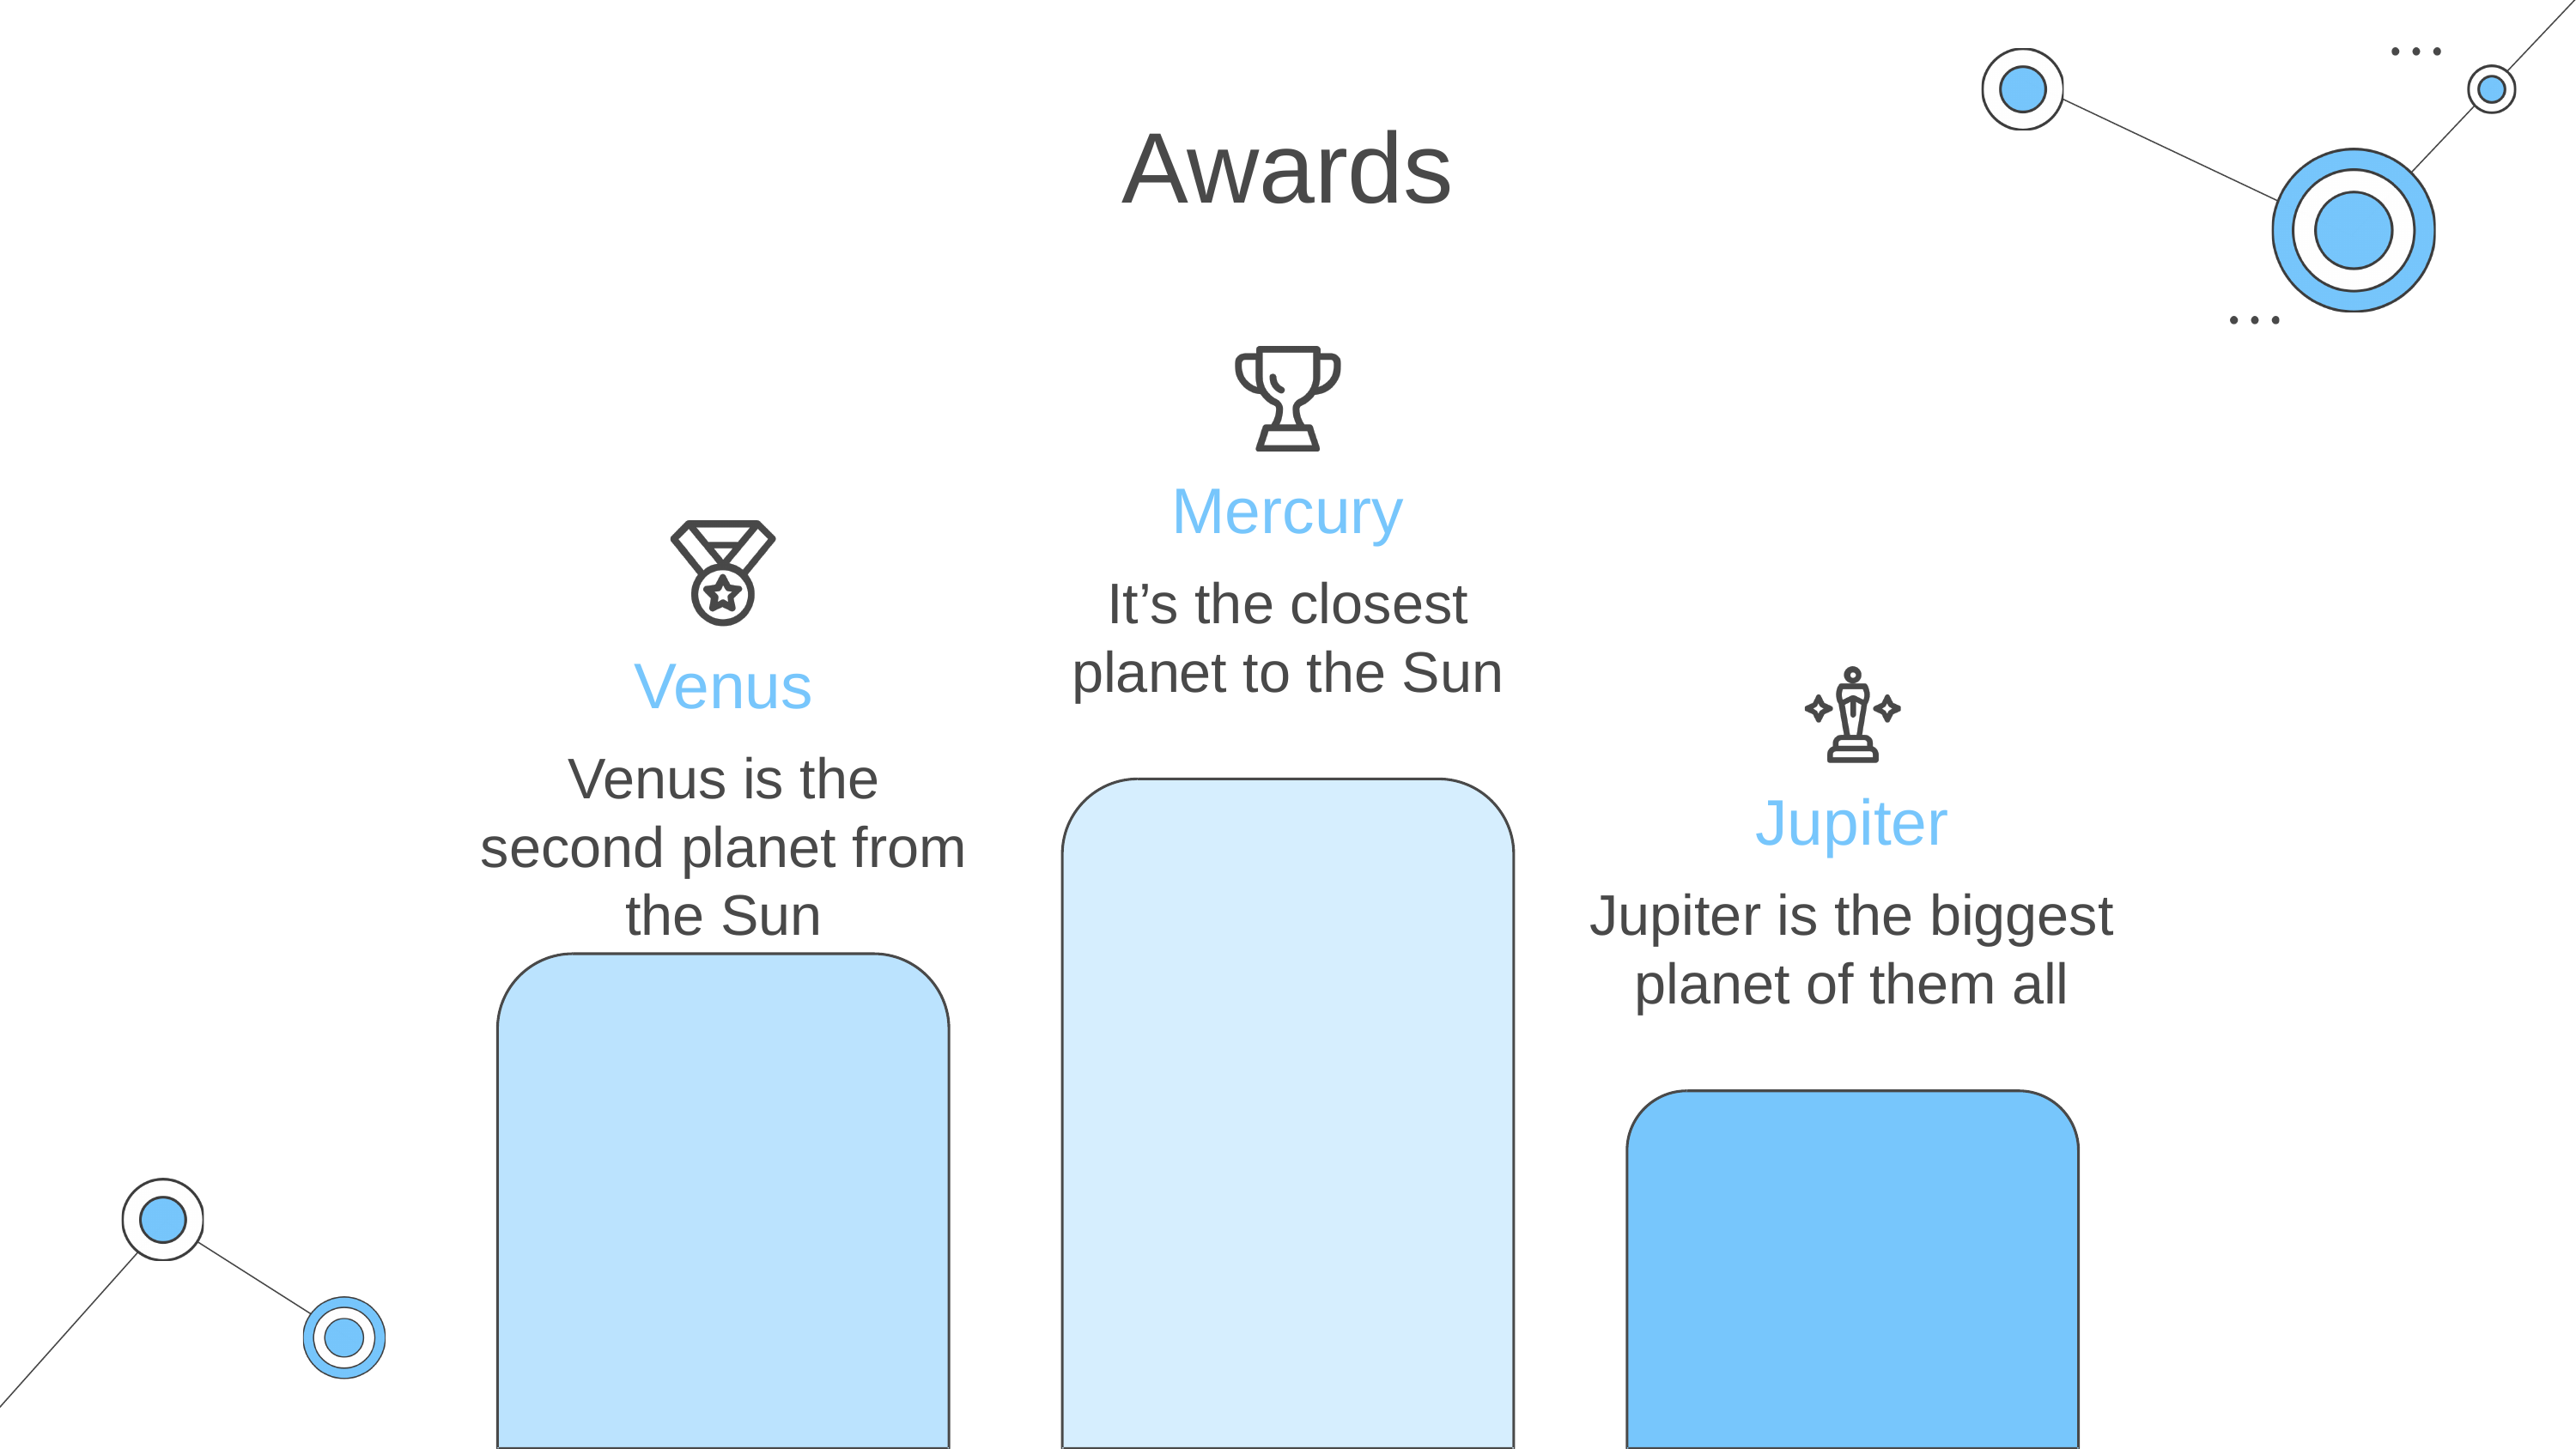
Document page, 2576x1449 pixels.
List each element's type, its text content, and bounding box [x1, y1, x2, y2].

text_box Venus is the second planet from the Sun [473, 741, 974, 948]
text_box [1235, 346, 1341, 452]
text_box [1625, 1088, 2081, 1449]
text_box Awards [635, 102, 1941, 223]
text_box [1804, 666, 1901, 763]
text_box [2271, 148, 2436, 312]
text_box Mercury [1037, 469, 1538, 547]
text_box Jupiter [1577, 781, 2127, 859]
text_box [1060, 777, 1516, 1449]
text_box [302, 1296, 386, 1379]
text_box [1981, 48, 2064, 131]
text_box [495, 952, 951, 1449]
text_box Venus [473, 644, 974, 722]
text_box Jupiter is the biggest planet of them all [1577, 877, 2127, 1016]
text_box [670, 520, 776, 627]
text_box [2467, 64, 2517, 114]
text_box [2391, 47, 2441, 56]
text_box [2230, 316, 2280, 324]
text_box It’s the closest planet to the Sun [1037, 566, 1538, 704]
text_box [121, 1178, 204, 1261]
